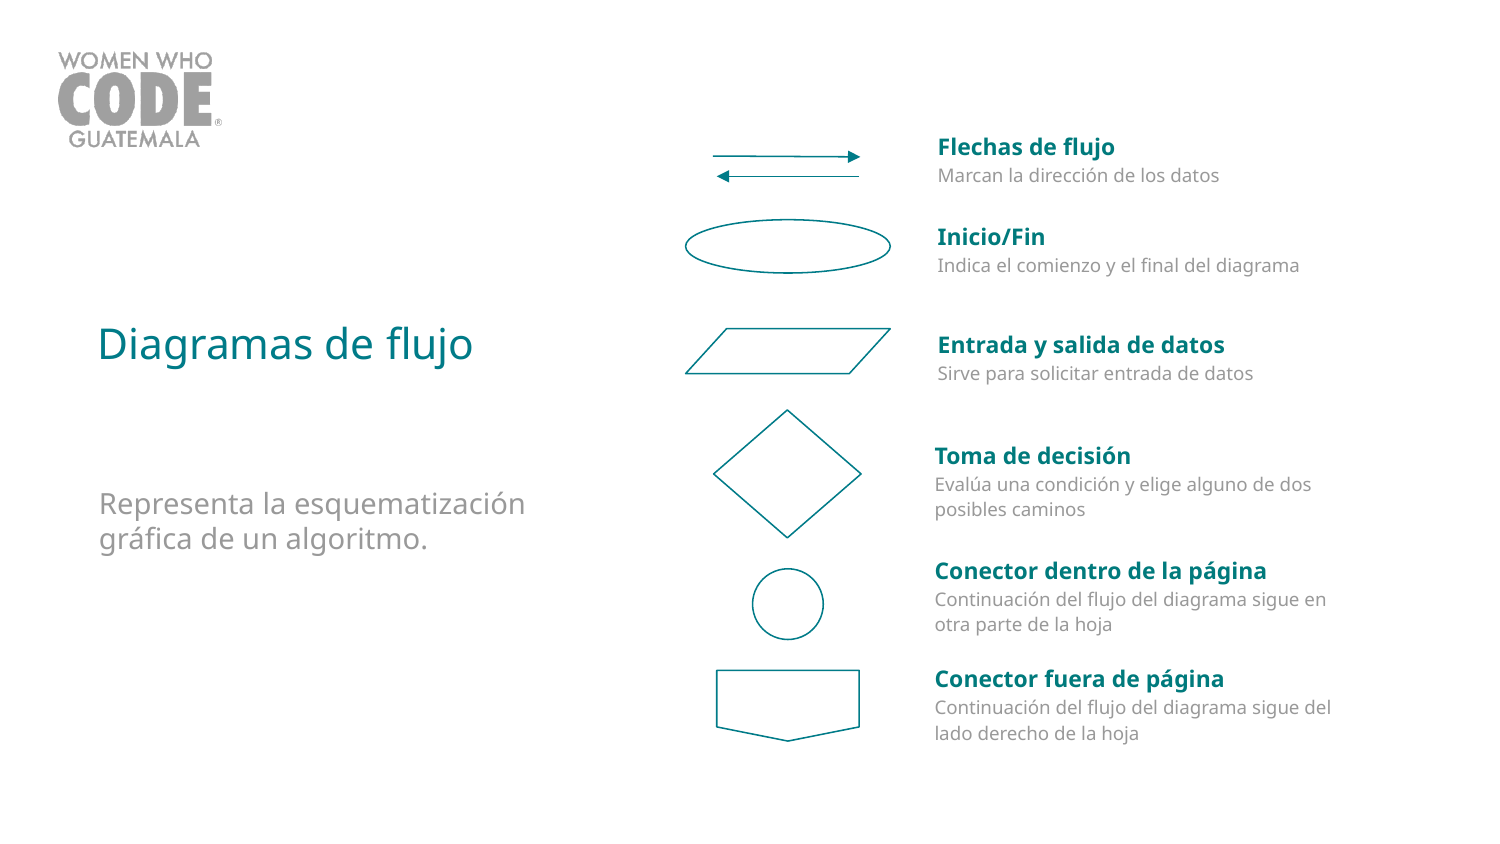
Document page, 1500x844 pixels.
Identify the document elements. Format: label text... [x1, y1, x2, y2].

text_box Conector dentro de la página Continuación del flujo del diagrama sigue en otra parte de la hoja [919, 537, 1380, 645]
text_box Flechas de flujo Marcan la dirección de los datos [922, 113, 1383, 202]
title Diagramas de flujo [82, 301, 518, 384]
text_box [685, 219, 891, 274]
text_box [752, 568, 824, 640]
text_box [713, 409, 862, 538]
text_box Entrada y salida de datos Sirve para solicitar entrada de datos [922, 311, 1383, 400]
text_box Inicio/Fin Indica el comienzo y el final del diagrama [922, 203, 1383, 292]
text_box [716, 670, 860, 742]
picture [58, 51, 222, 148]
text_box Conector fuera de página Continuación del flujo del diagrama sigue del lado derecho de la hoja [919, 645, 1380, 759]
text_box Toma de decisión Evalúa una condición y elige alguno de dos posibles caminos [919, 422, 1380, 536]
text_box [685, 328, 891, 374]
text_box Representa la esquematización gráfica de un algoritmo. [84, 470, 584, 562]
